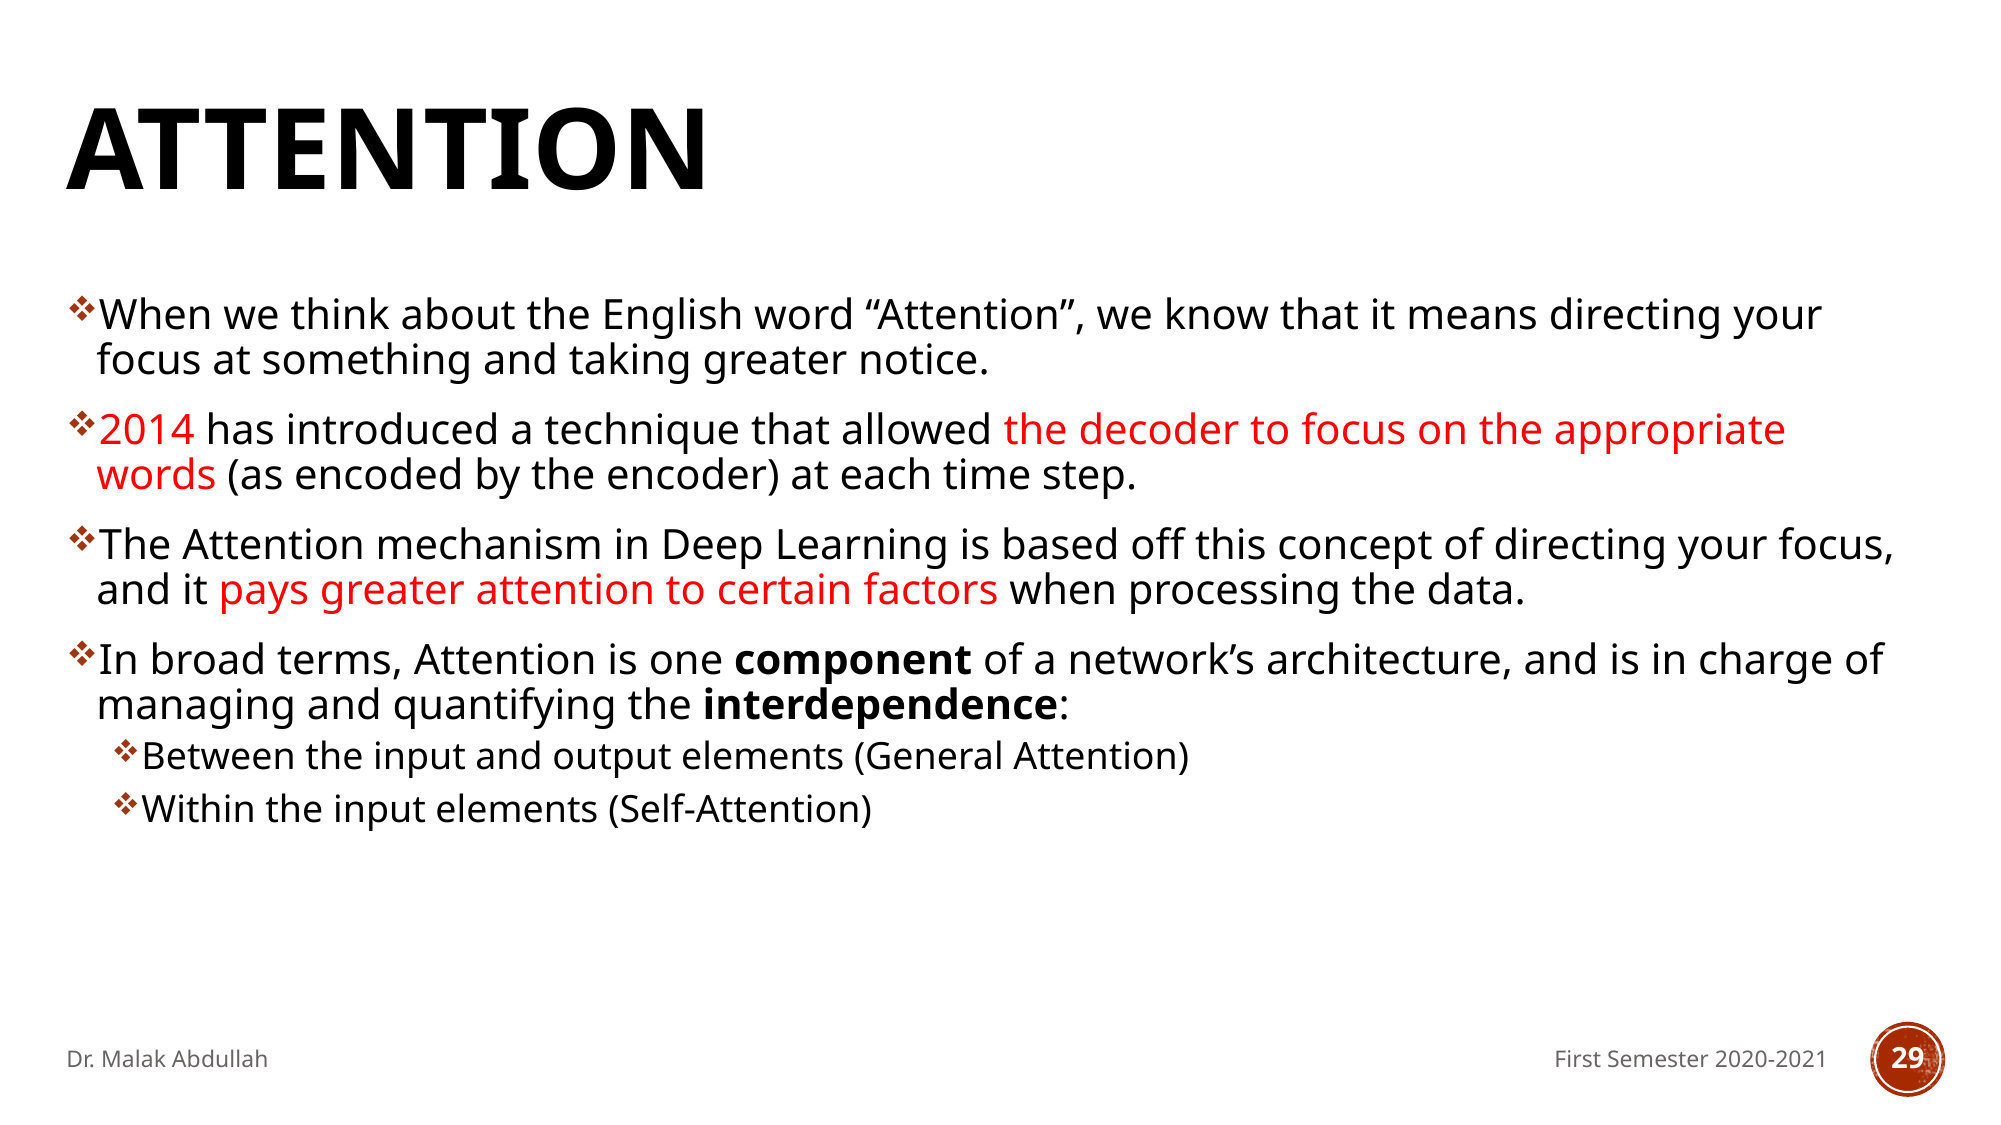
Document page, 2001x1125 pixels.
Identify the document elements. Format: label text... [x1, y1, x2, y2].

slide_number 29 [1855, 1028, 1961, 1089]
title Attention [51, 49, 1920, 258]
list When we think about the English word “Attention”, we know that it means directing your focus at something and taking greater notice. 2014 has introduced a technique that allowed the decoder to focus on the appropriate words (as encoded by the encoder) at each time step. The Attention mechanism in Deep Learning is based off this concept of directing your focus, and it pays greater attention to certain factors when processing the data. In broad terms, Attention is one component of a network’s architecture, and is in charge of managing and quantifying the interdependence: Between the input and output elements (General Attention) Within the input elements (Self-Attention) [51, 285, 1920, 1013]
footer Dr. Malak Abdullah [51, 1028, 1217, 1089]
slide_number First Semester 2020-2021 [1306, 1028, 1844, 1089]
